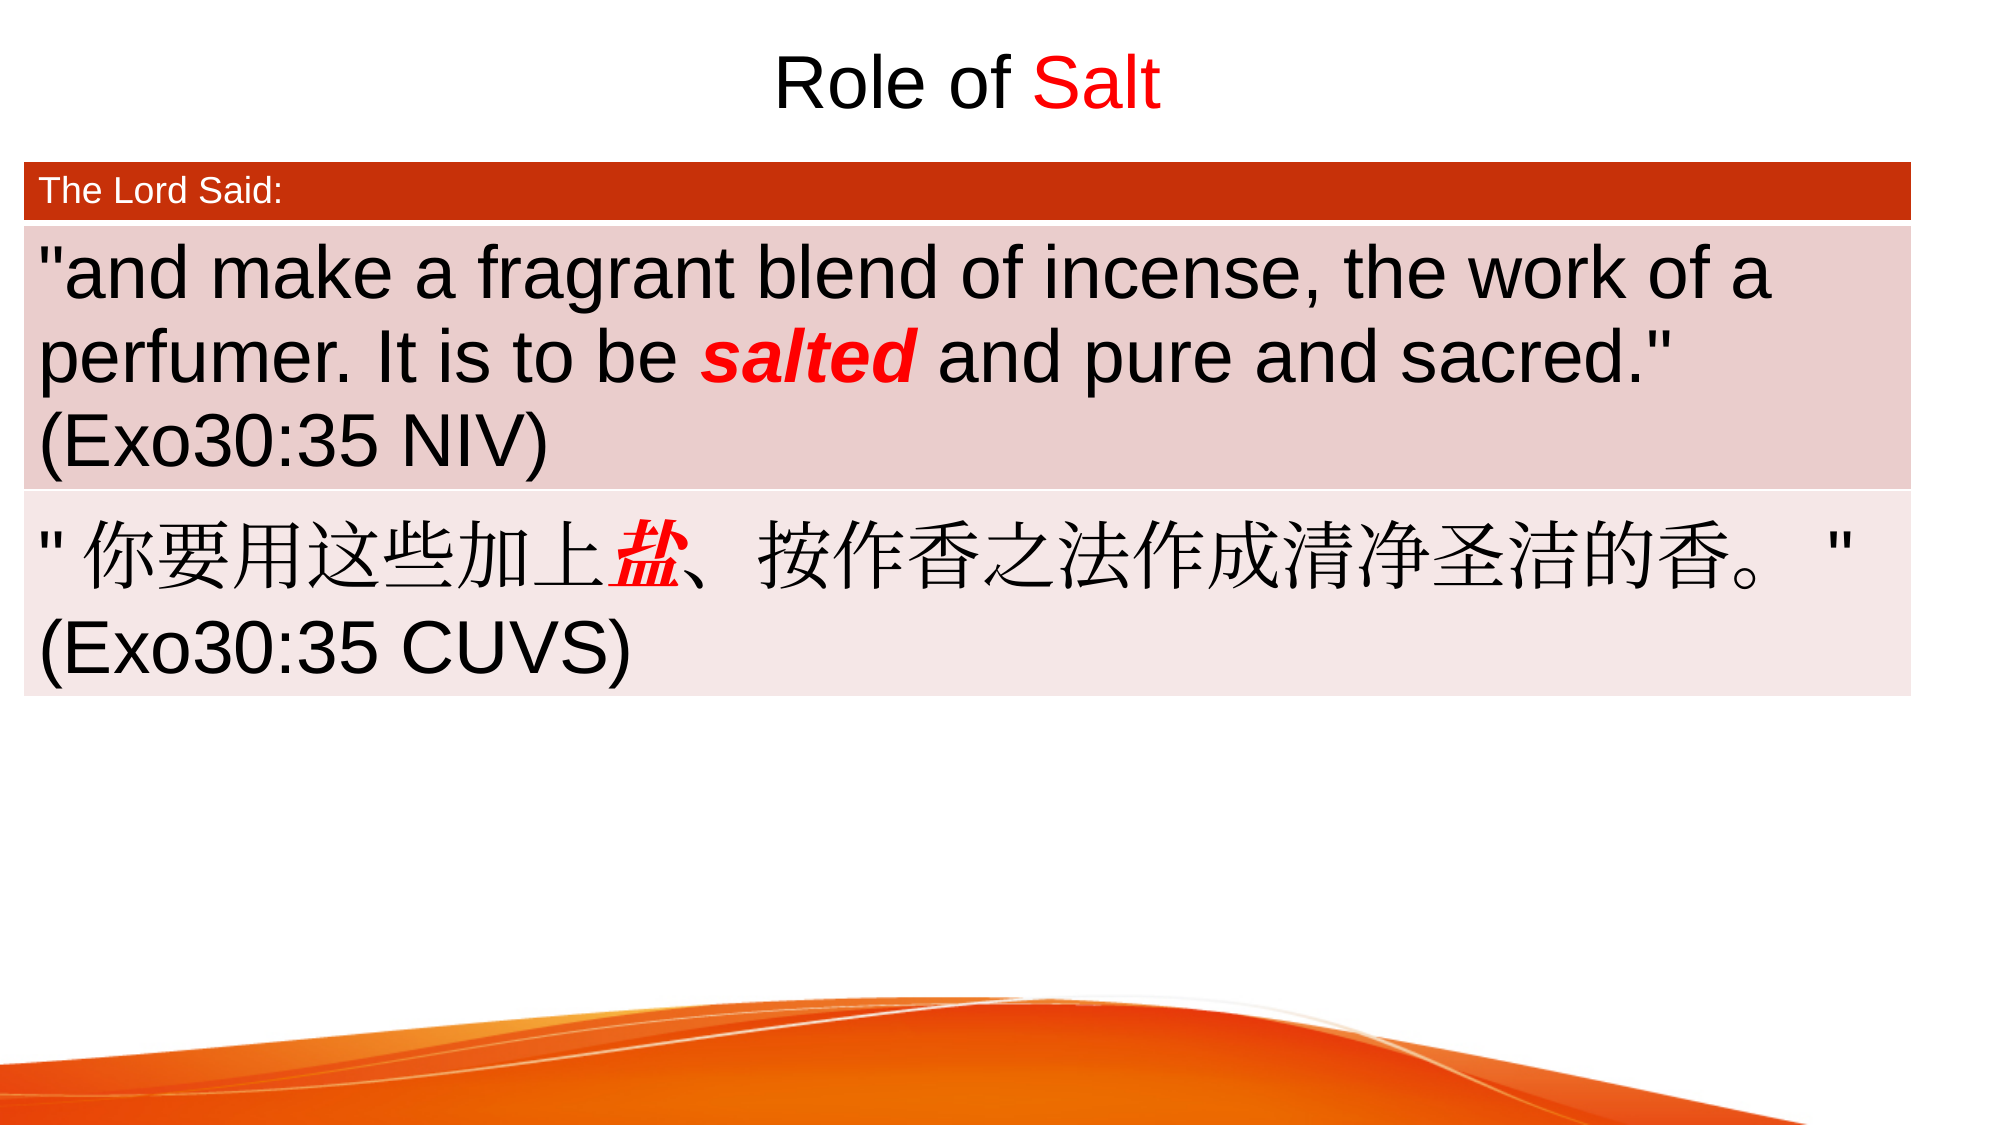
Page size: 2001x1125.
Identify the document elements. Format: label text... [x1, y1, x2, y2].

table_cell "and make a fragrant blend of incense, the work of a perfumer. It is to be salted and pure and sacred." (Exo30:35 NIV) [24, 226, 1911, 489]
title Role of Salt [34, 30, 1901, 127]
table_header The Lord Said: [24, 162, 1911, 220]
table_cell "你要用这些加上盐、按作香之法作成清净圣洁的香。" (Exo30:35 CUVS) [24, 491, 1911, 696]
picture [0, 0, 2000, 1125]
